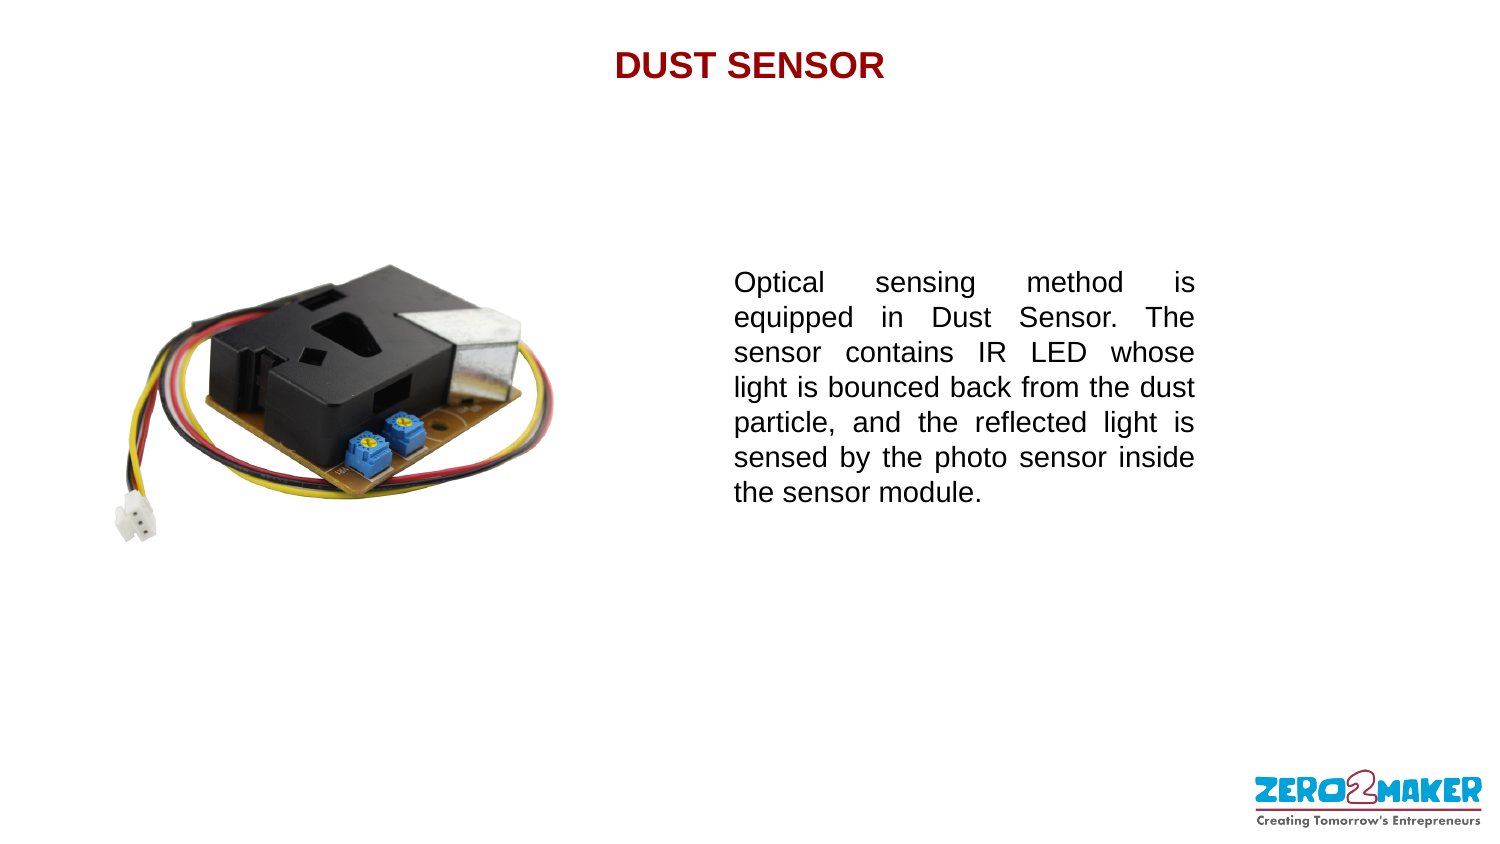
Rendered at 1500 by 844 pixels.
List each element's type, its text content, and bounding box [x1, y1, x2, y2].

text_box Optical sensing method is equipped in Dust Sensor. The sensor contains IR LED whose light is bounced back from the dust particle, and the reflected light is sensed by the photo sensor inside the sensor module. [718, 248, 1211, 561]
picture [63, 217, 610, 582]
picture [1255, 769, 1482, 828]
picture [1255, 785, 1265, 795]
picture [1468, 781, 1474, 788]
text_box DUST SENSOR [228, 25, 1272, 129]
